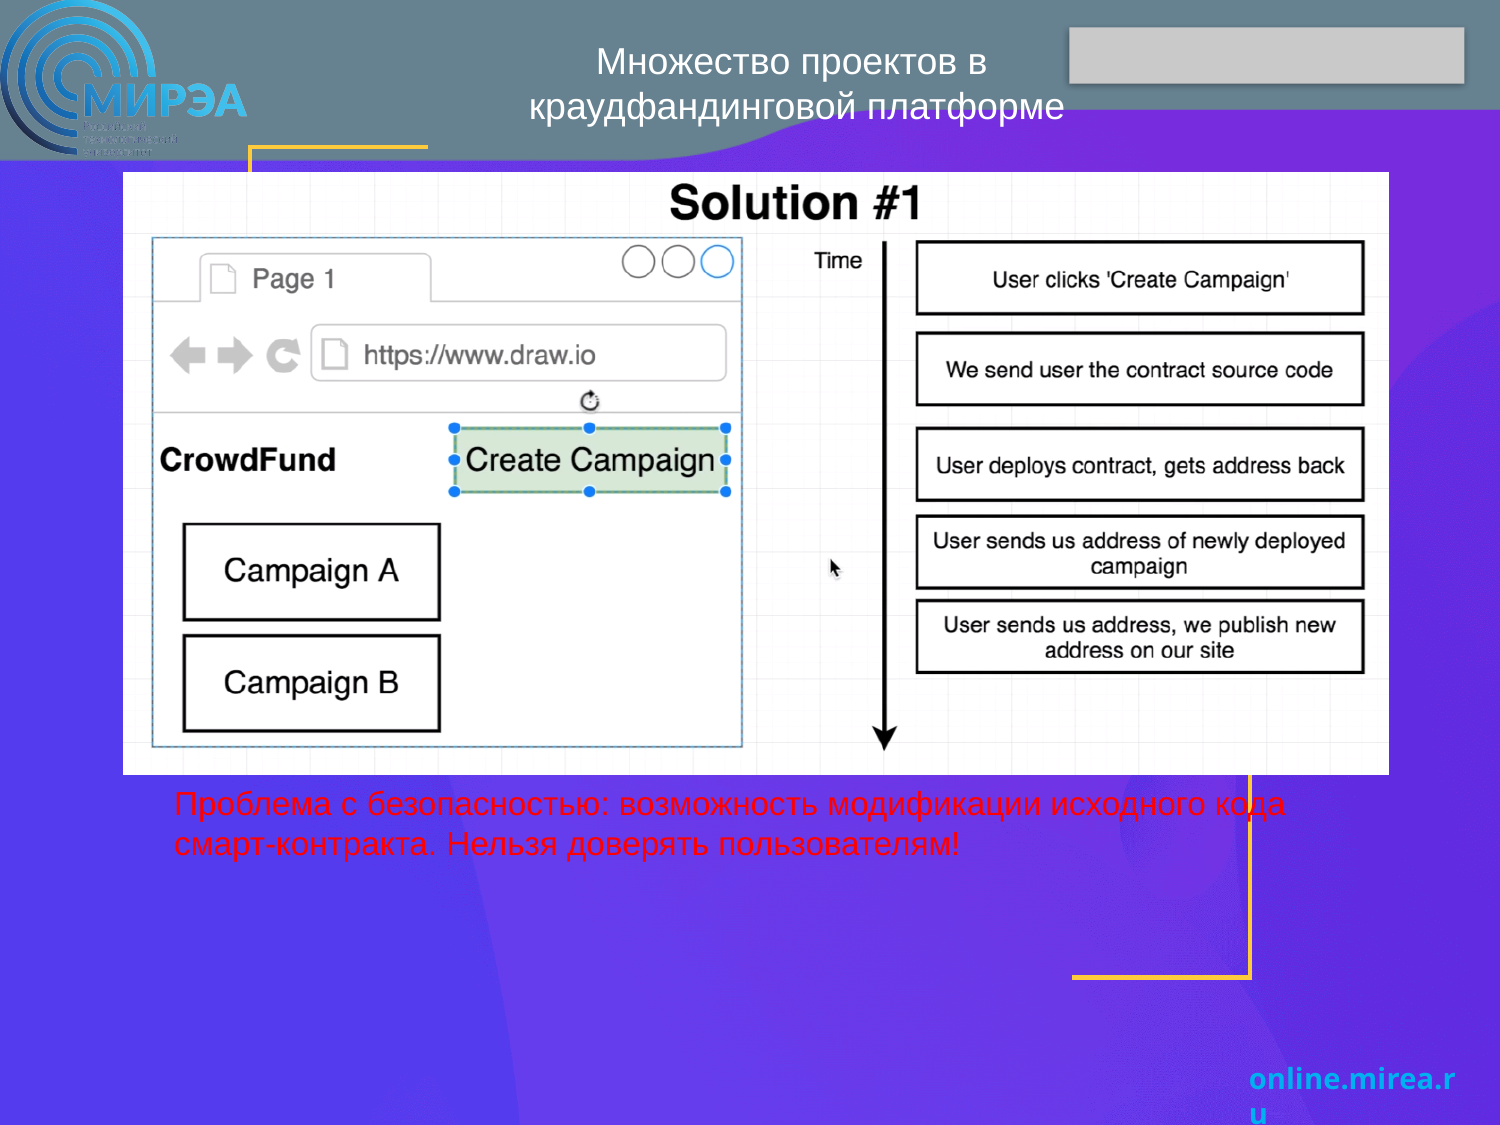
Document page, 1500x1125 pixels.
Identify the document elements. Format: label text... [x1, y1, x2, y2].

picture [0, 161, 1500, 1125]
text_box Проблема с безопасностью: возможность модификации исходного кода смарт-контракта. Нельзя доверять пользователям! [159, 784, 1365, 870]
picture [0, 0, 247, 159]
text_box Множество проектов в краудфандинговой платформе [289, 29, 1306, 135]
